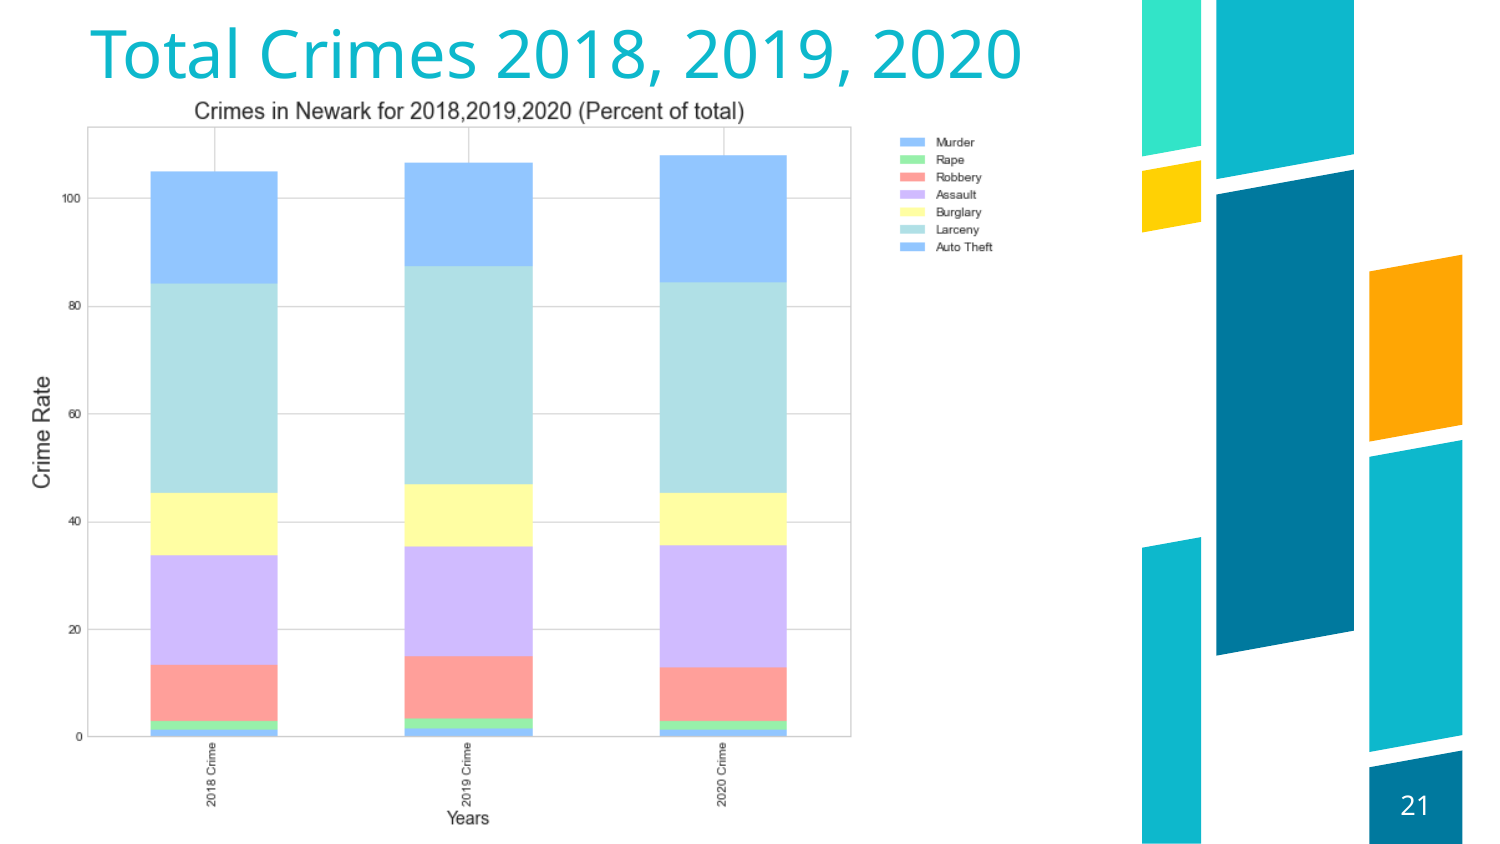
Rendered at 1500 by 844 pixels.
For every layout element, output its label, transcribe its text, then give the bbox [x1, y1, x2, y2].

title Total Crimes 2018, 2019, 2020 [90, 28, 1093, 94]
slide_number 21 [1369, 769, 1463, 844]
picture [25, 93, 1007, 837]
